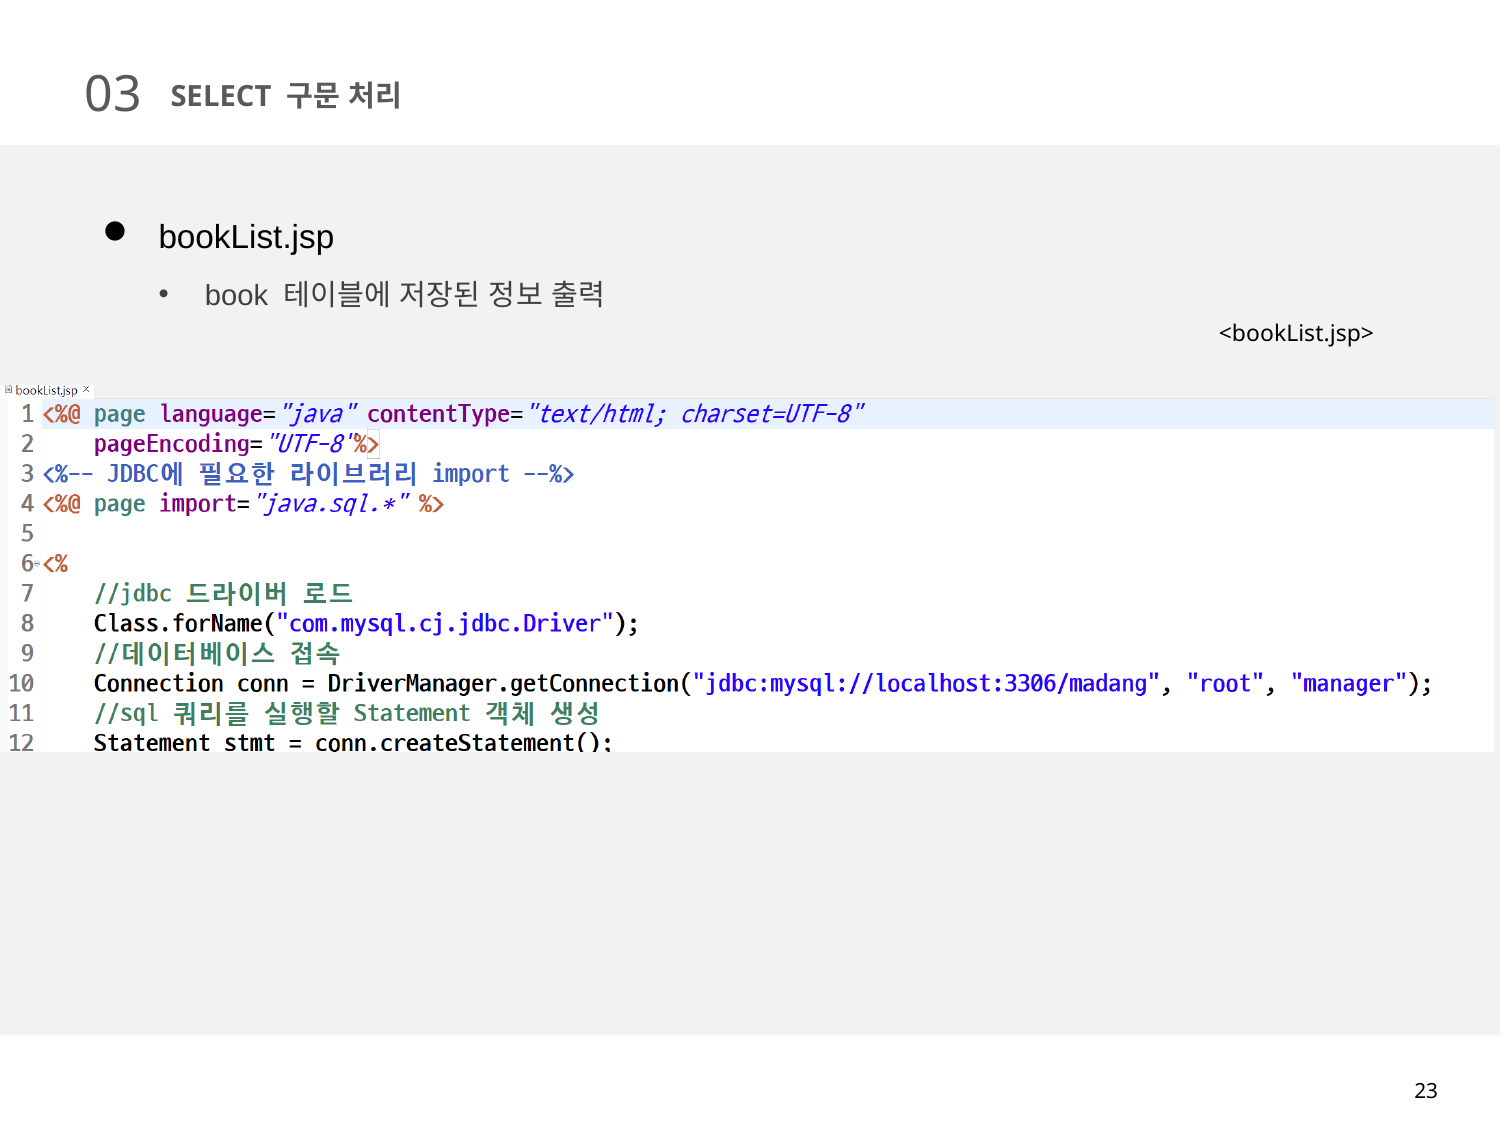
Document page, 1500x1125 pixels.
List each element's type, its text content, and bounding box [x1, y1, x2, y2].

text_box <bookList.jsp> [1203, 310, 1390, 353]
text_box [64, 54, 421, 131]
picture [0, 385, 1495, 752]
slide_number 23 [1399, 1070, 1477, 1112]
text_box bookList.jsp book 테이블에 저장된 정보 출력 [77, 208, 1412, 383]
